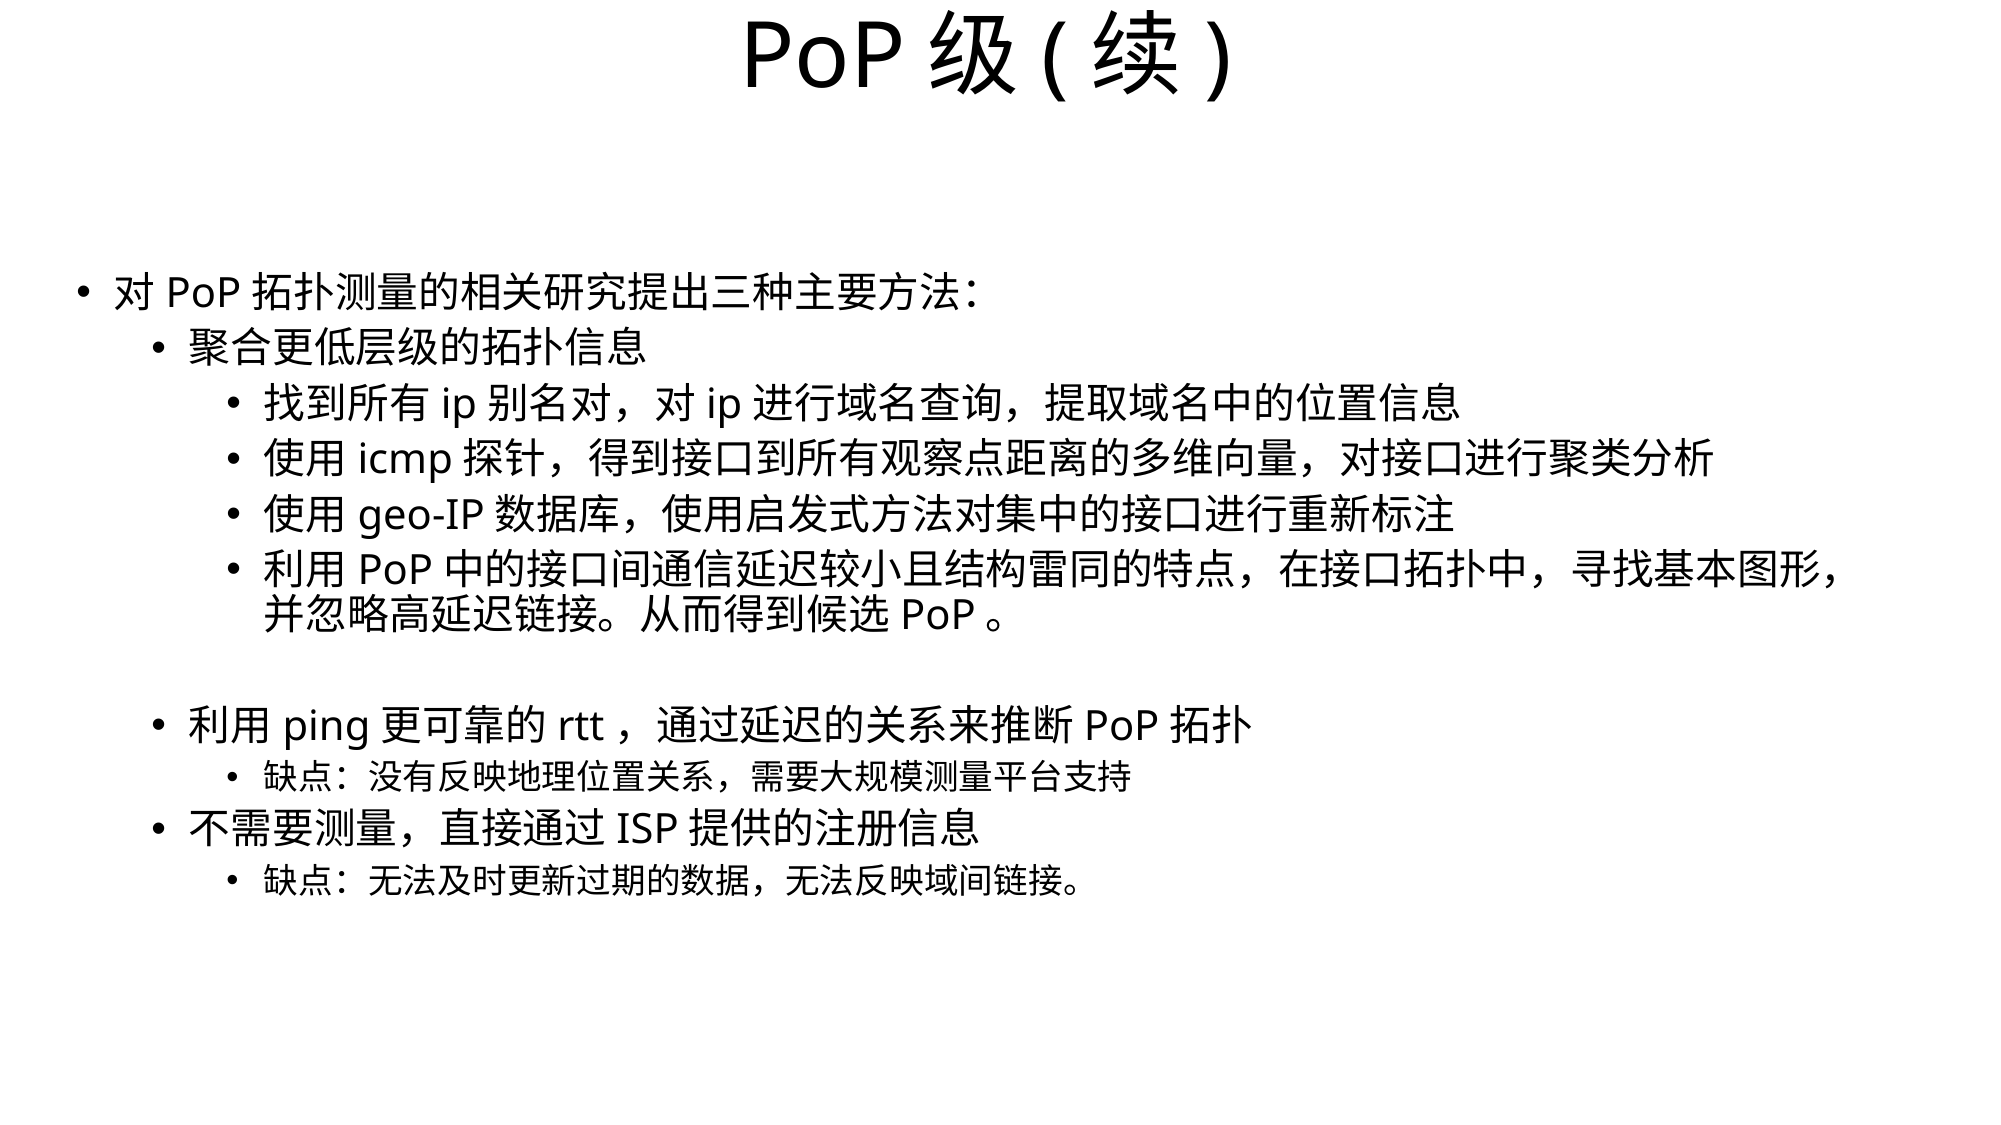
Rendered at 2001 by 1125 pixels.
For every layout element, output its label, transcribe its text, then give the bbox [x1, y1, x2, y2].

text_box 对PoP拓扑测量的相关研究提出三种主要方法： 聚合更低层级的拓扑信息 找到所有ip别名对，对ip进行域名查询，提取域名中的位置信息 使用icmp探针，得到接口到所有观察点距离的多维向量，对接口进行聚类分析 使用geo-IP数据库，使用启发式方法对集中的接口进行重新标注 利用PoP中的接口间通信延迟较小且结构雷同的特点，在接口拓扑中，寻找基本图形，并忽略高延迟链接。从而得到候选PoP。 利用ping更可靠的rtt，通过延迟的关系来推断PoP拓扑 缺点：没有反映地理位置关系，需要大规模测量平台支持 不需要测量，直接通过ISP提供的注册信息 缺点：无法及时更新过期的数据，无法反映域间链接。 [61, 200, 1868, 1017]
list PoP级(续) [208, 0, 1763, 134]
